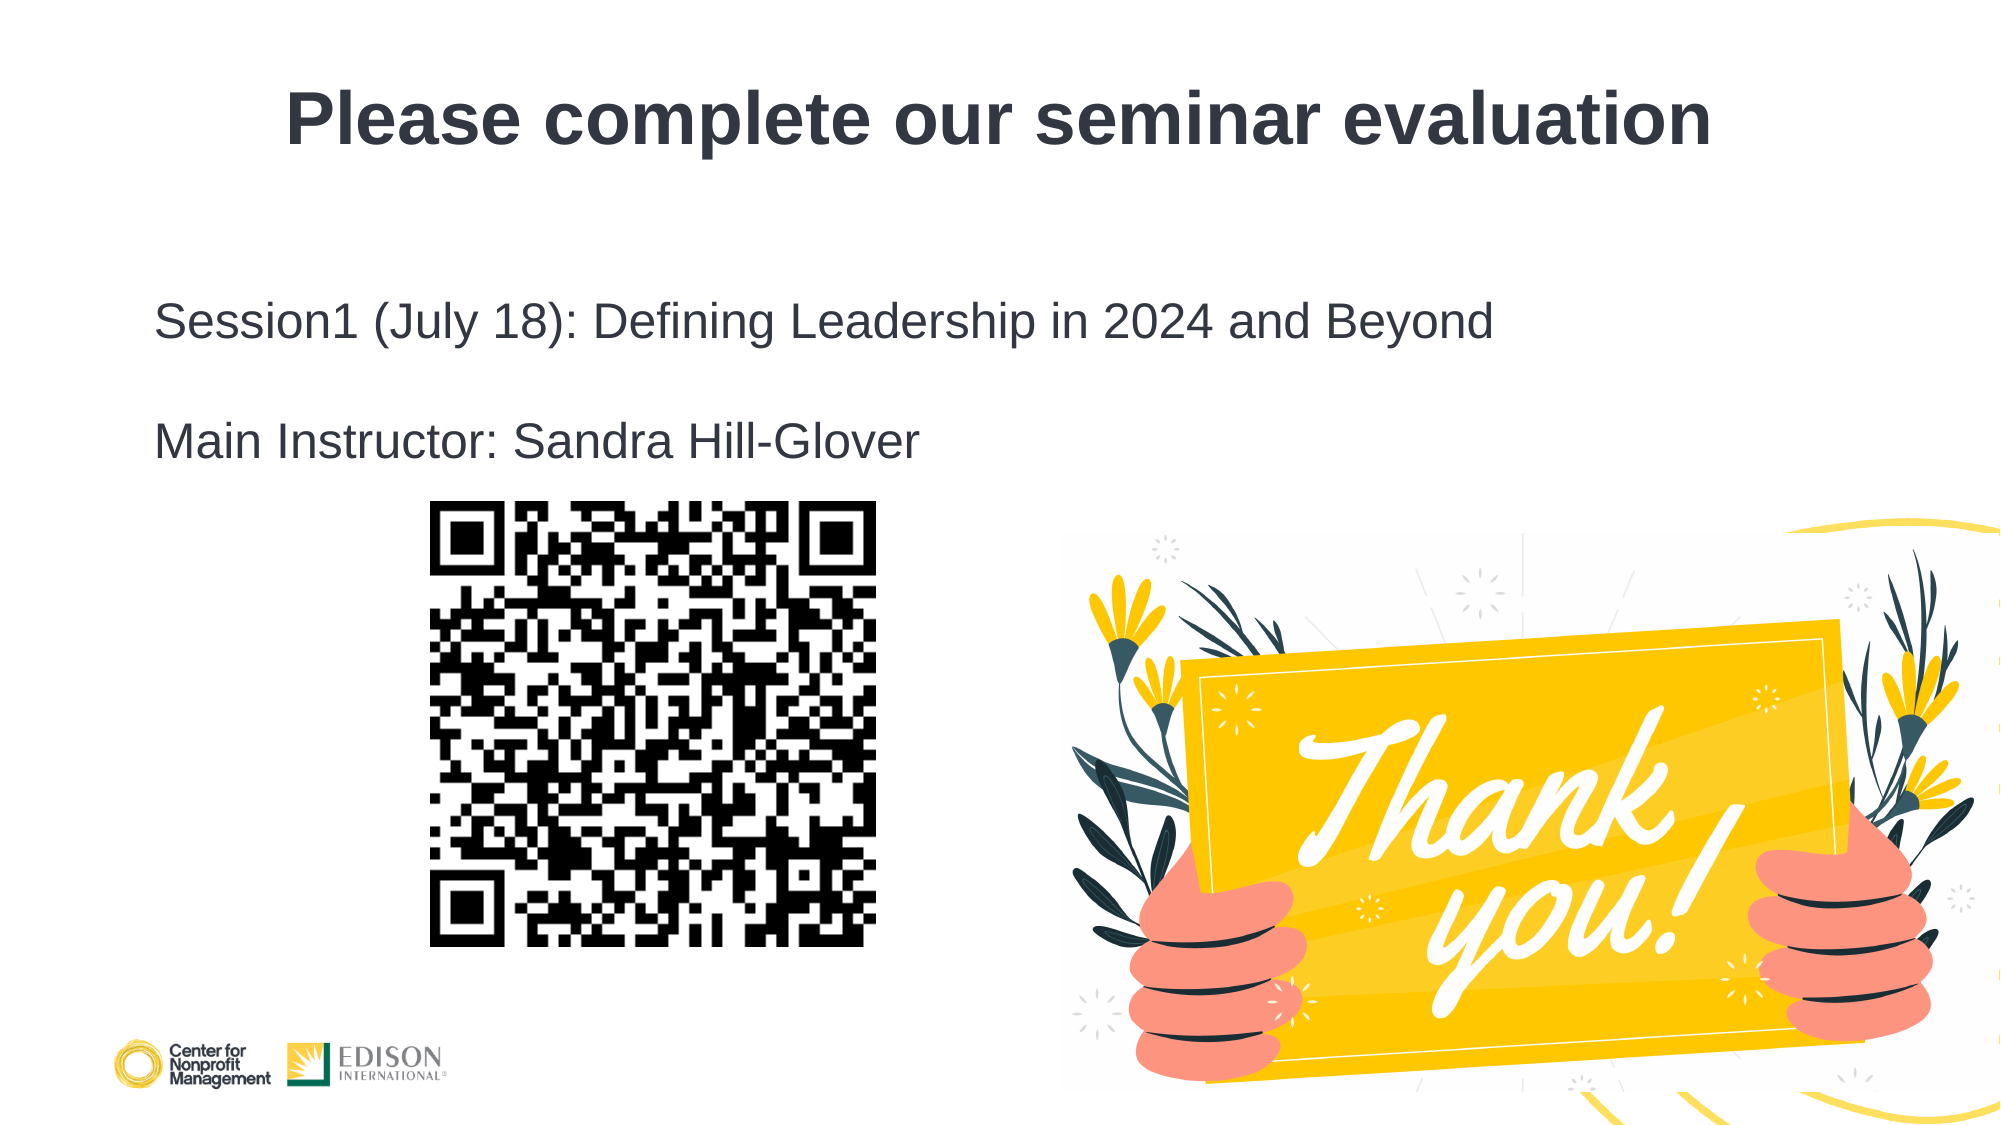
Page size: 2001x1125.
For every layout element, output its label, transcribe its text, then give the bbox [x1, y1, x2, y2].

picture [96, 1024, 468, 1106]
text_box Please complete our seminar evaluation [270, 61, 1730, 167]
picture [430, 501, 876, 947]
text_box Session1 (July 18): Defining Leadership in 2024 and Beyond Main Instructor: Sandra Hill-Glover [138, 280, 1608, 476]
picture [1061, 511, 2001, 1125]
